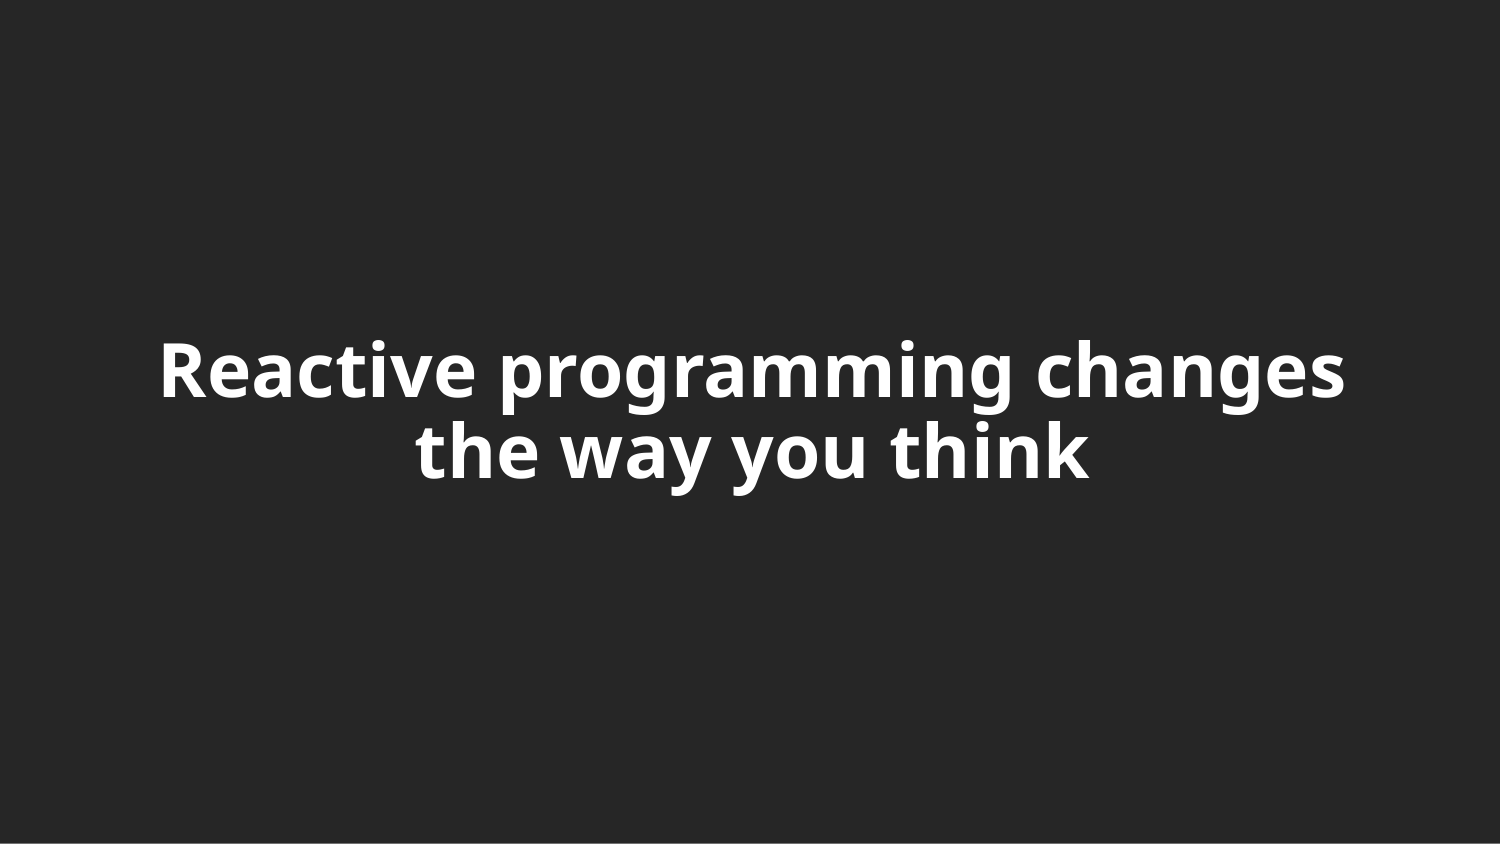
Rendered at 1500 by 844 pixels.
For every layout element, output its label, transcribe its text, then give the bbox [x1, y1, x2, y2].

title Reactive programming changes the way you think [141, 388, 1364, 441]
